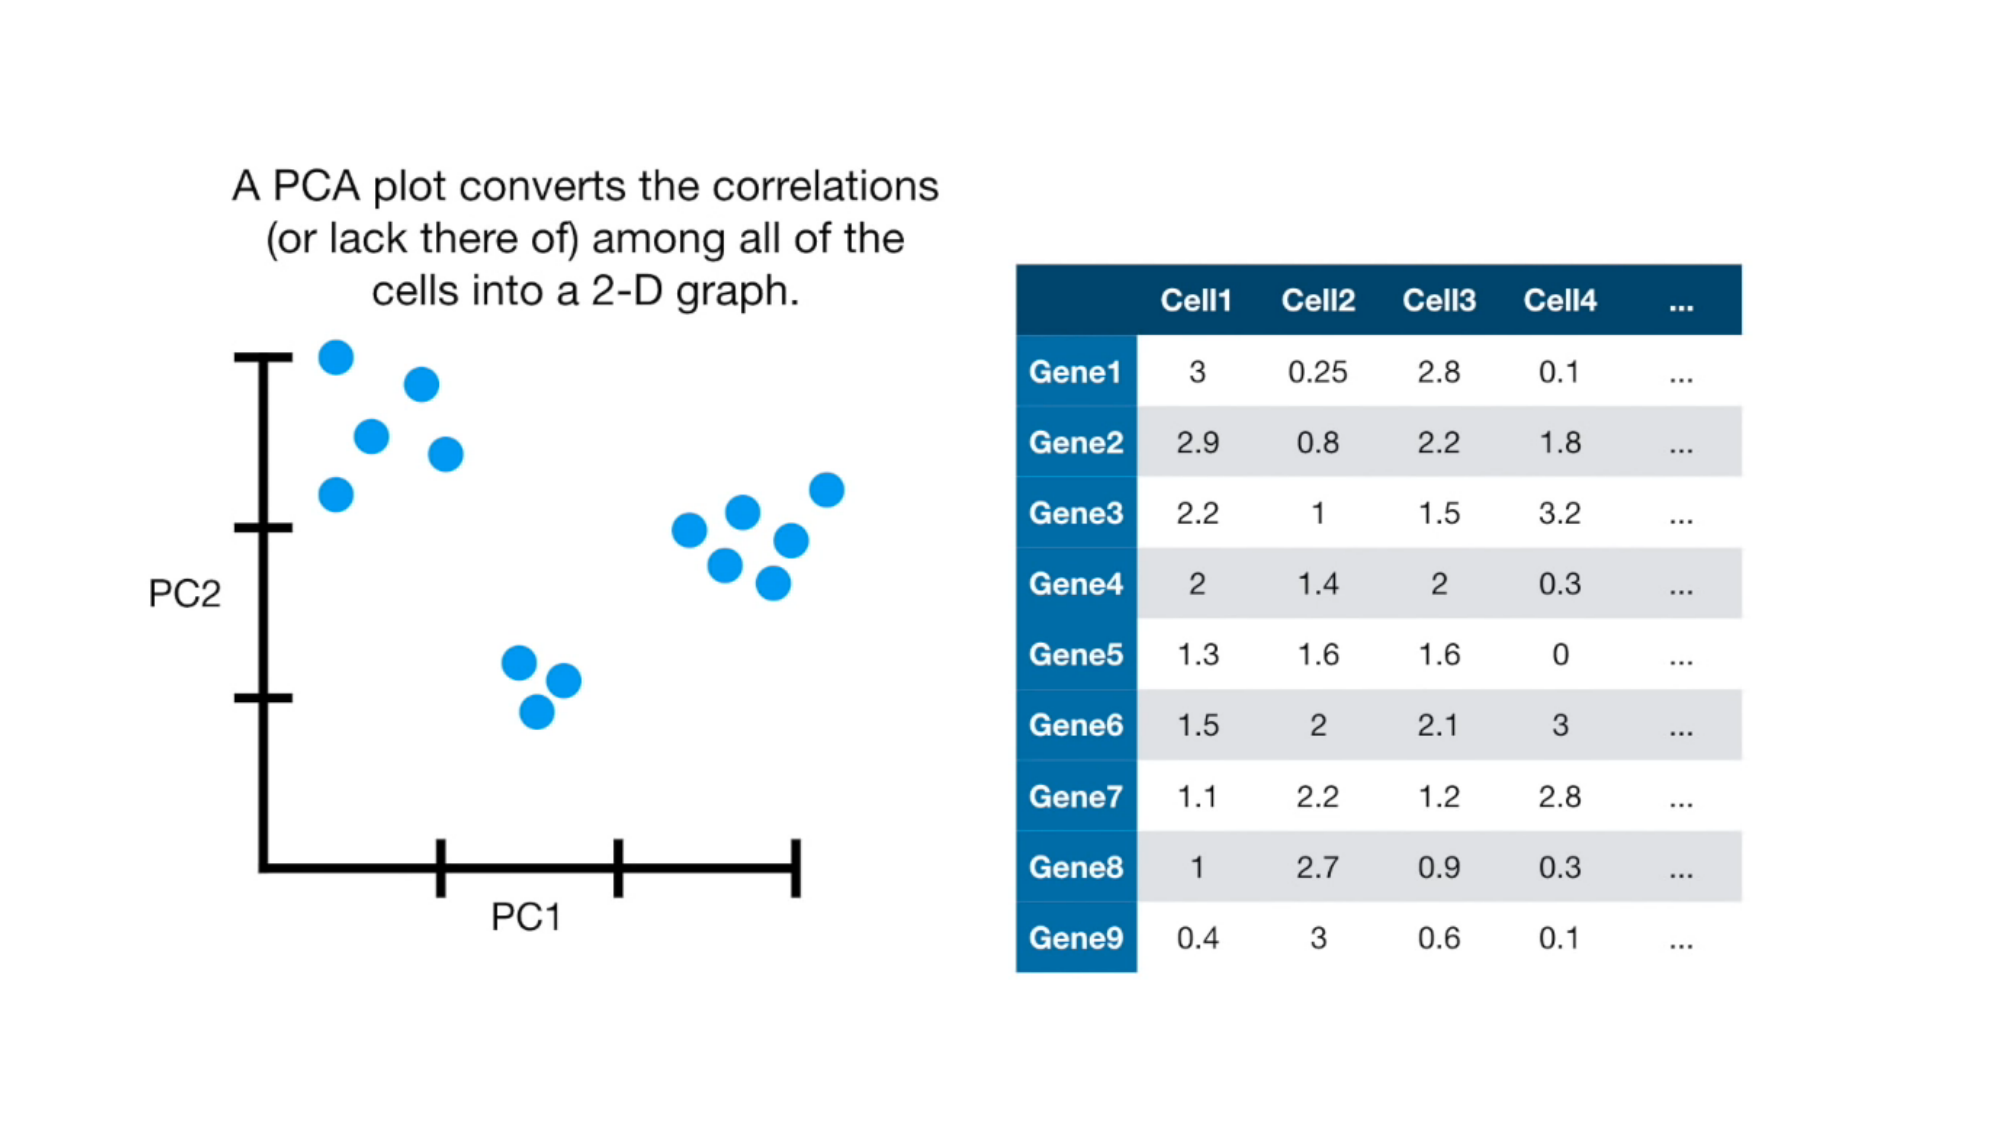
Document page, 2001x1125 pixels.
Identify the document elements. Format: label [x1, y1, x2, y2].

picture [120, 100, 1771, 1016]
